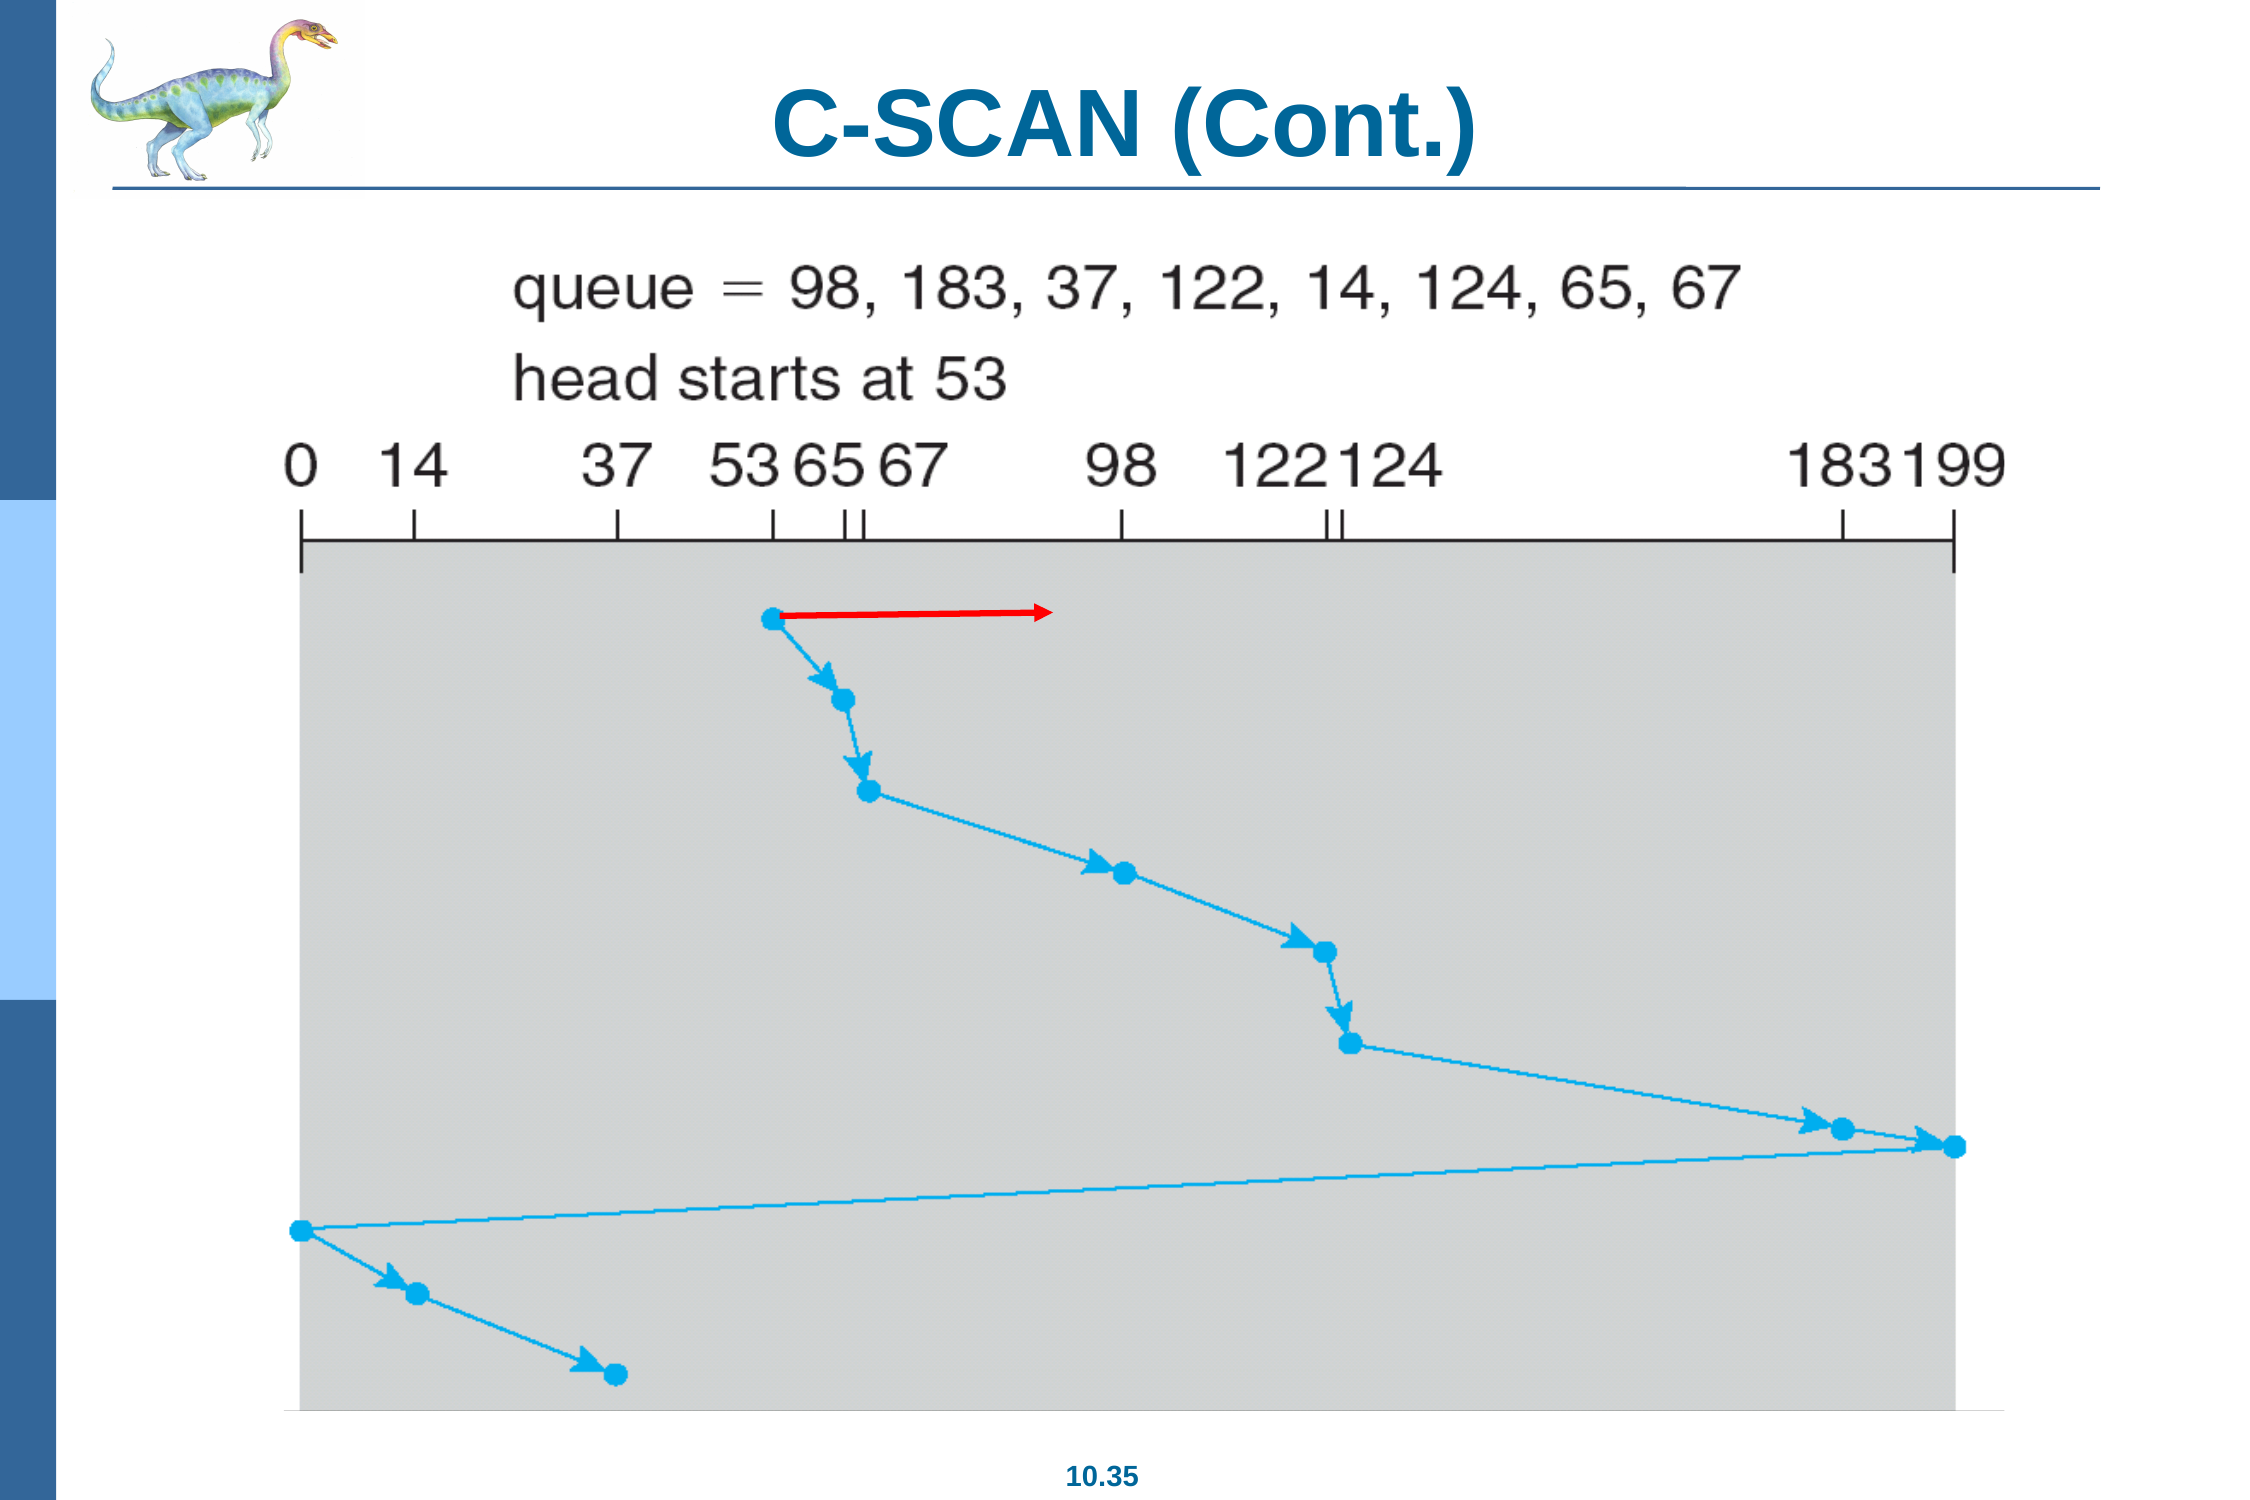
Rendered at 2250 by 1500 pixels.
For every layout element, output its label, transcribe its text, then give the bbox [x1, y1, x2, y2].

picture [70, 0, 365, 199]
picture [283, 252, 2005, 1411]
title C-SCAN (Cont.) [112, 60, 2138, 187]
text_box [779, 612, 1054, 617]
